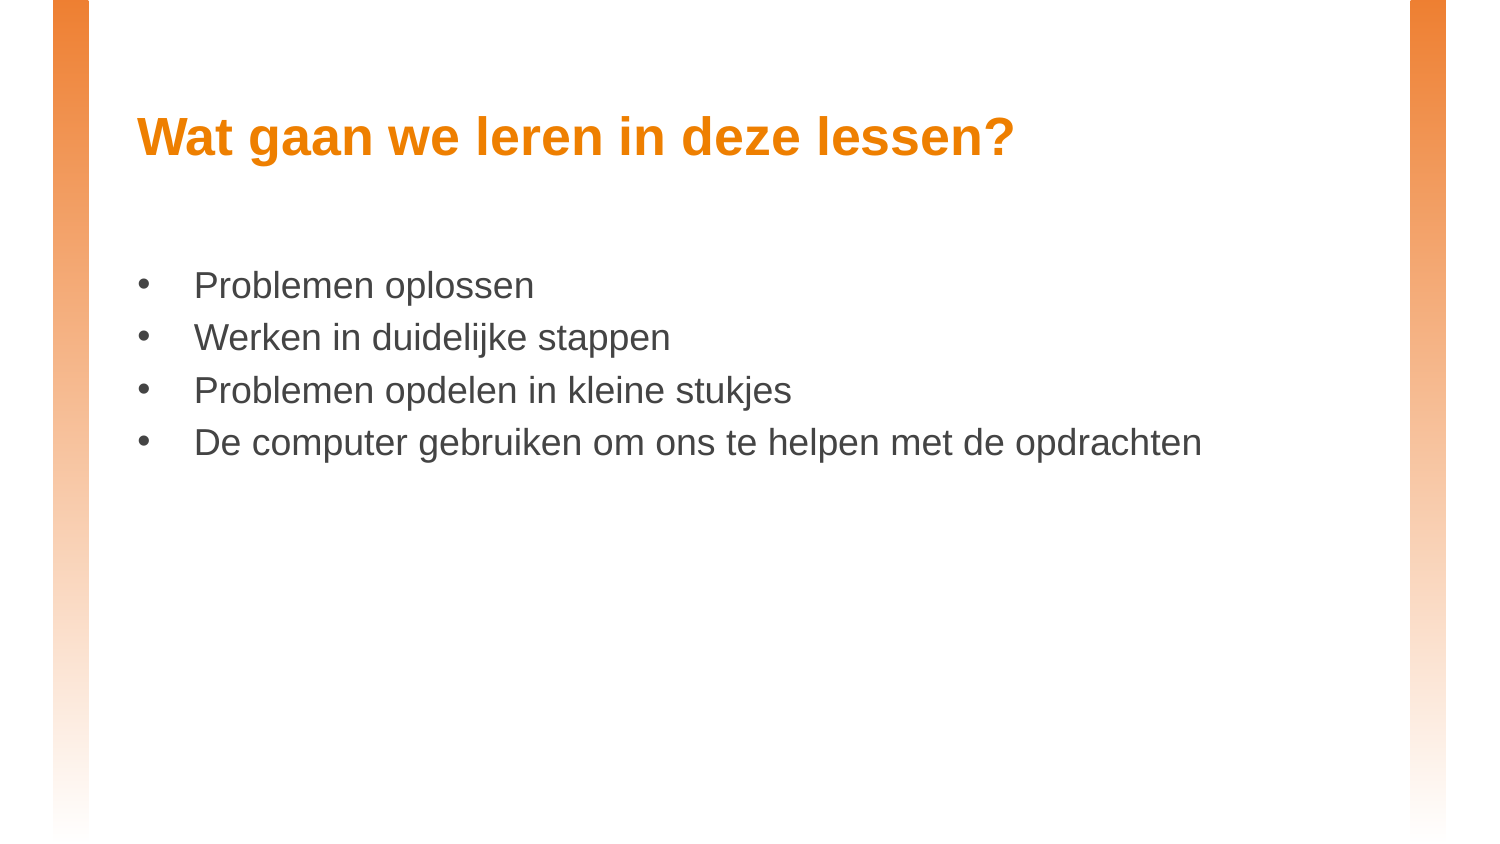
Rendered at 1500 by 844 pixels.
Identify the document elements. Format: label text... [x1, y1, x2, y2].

list Problemen oplossen Werken in duidelijke stappen Problemen opdelen in kleine stukjes De computer gebruiken om ons te helpen met de opdrachten [122, 253, 1412, 759]
title Wat gaan we leren in deze lessen? [122, 94, 1400, 174]
